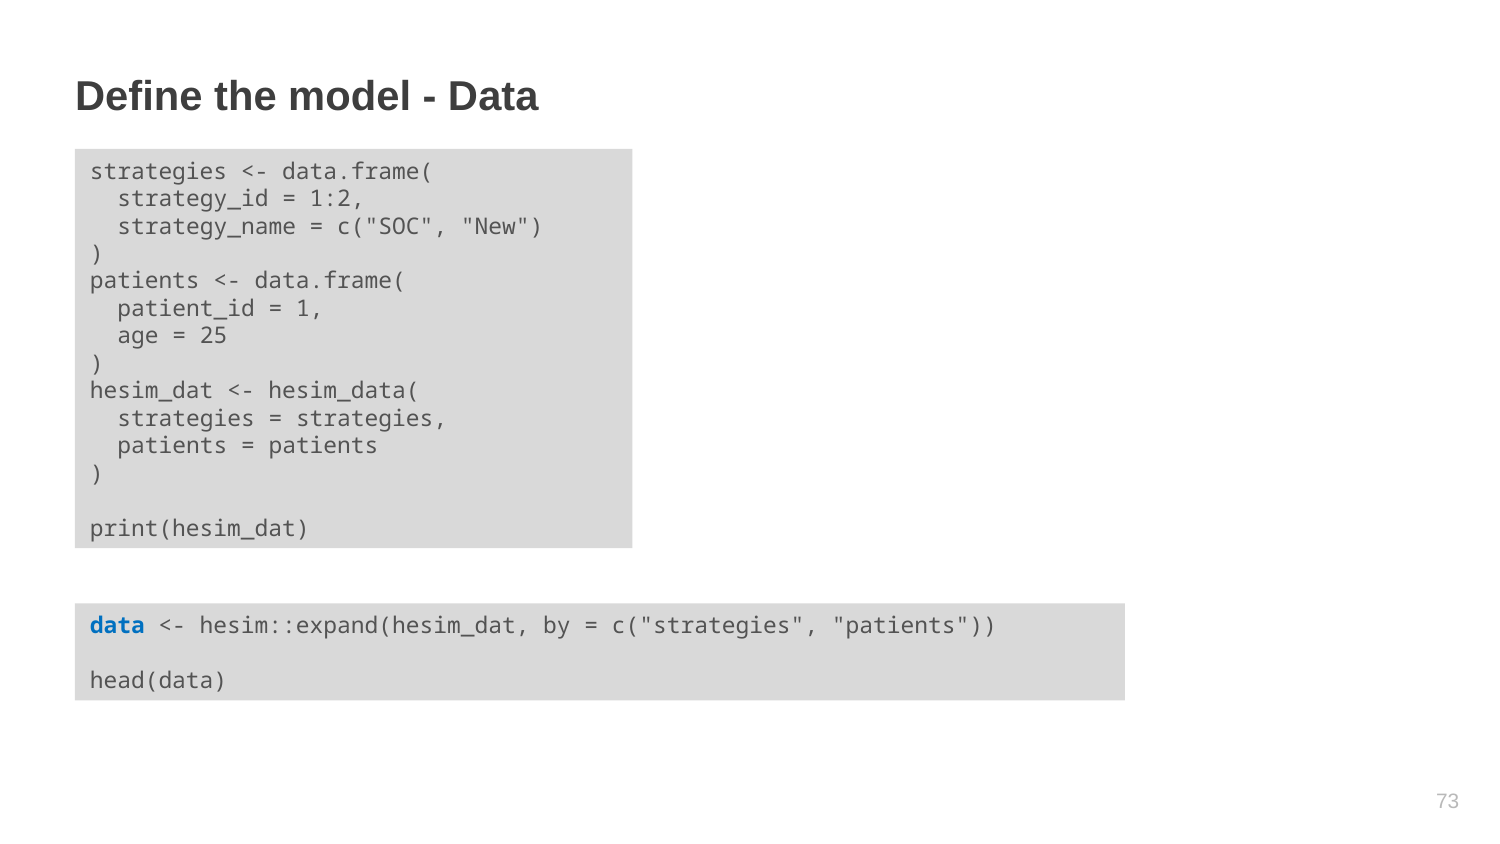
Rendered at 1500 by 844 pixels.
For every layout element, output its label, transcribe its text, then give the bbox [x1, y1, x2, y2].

text_box data <- hesim::expand(hesim_dat, by = c("strategies", "patients")) head(data) [74, 603, 1125, 701]
slide_number 72 [1393, 777, 1475, 823]
title Define the model - Data [75, 0, 1325, 188]
text_box strategies <- data.frame( strategy_id = 1:2, strategy_name = c("SOC", "New") ) patients <- data.frame( patient_id = 1, age = 25 ) hesim_dat <- hesim_data( strategies = strategies, patients = patients ) print(hesim_dat) [74, 148, 633, 549]
